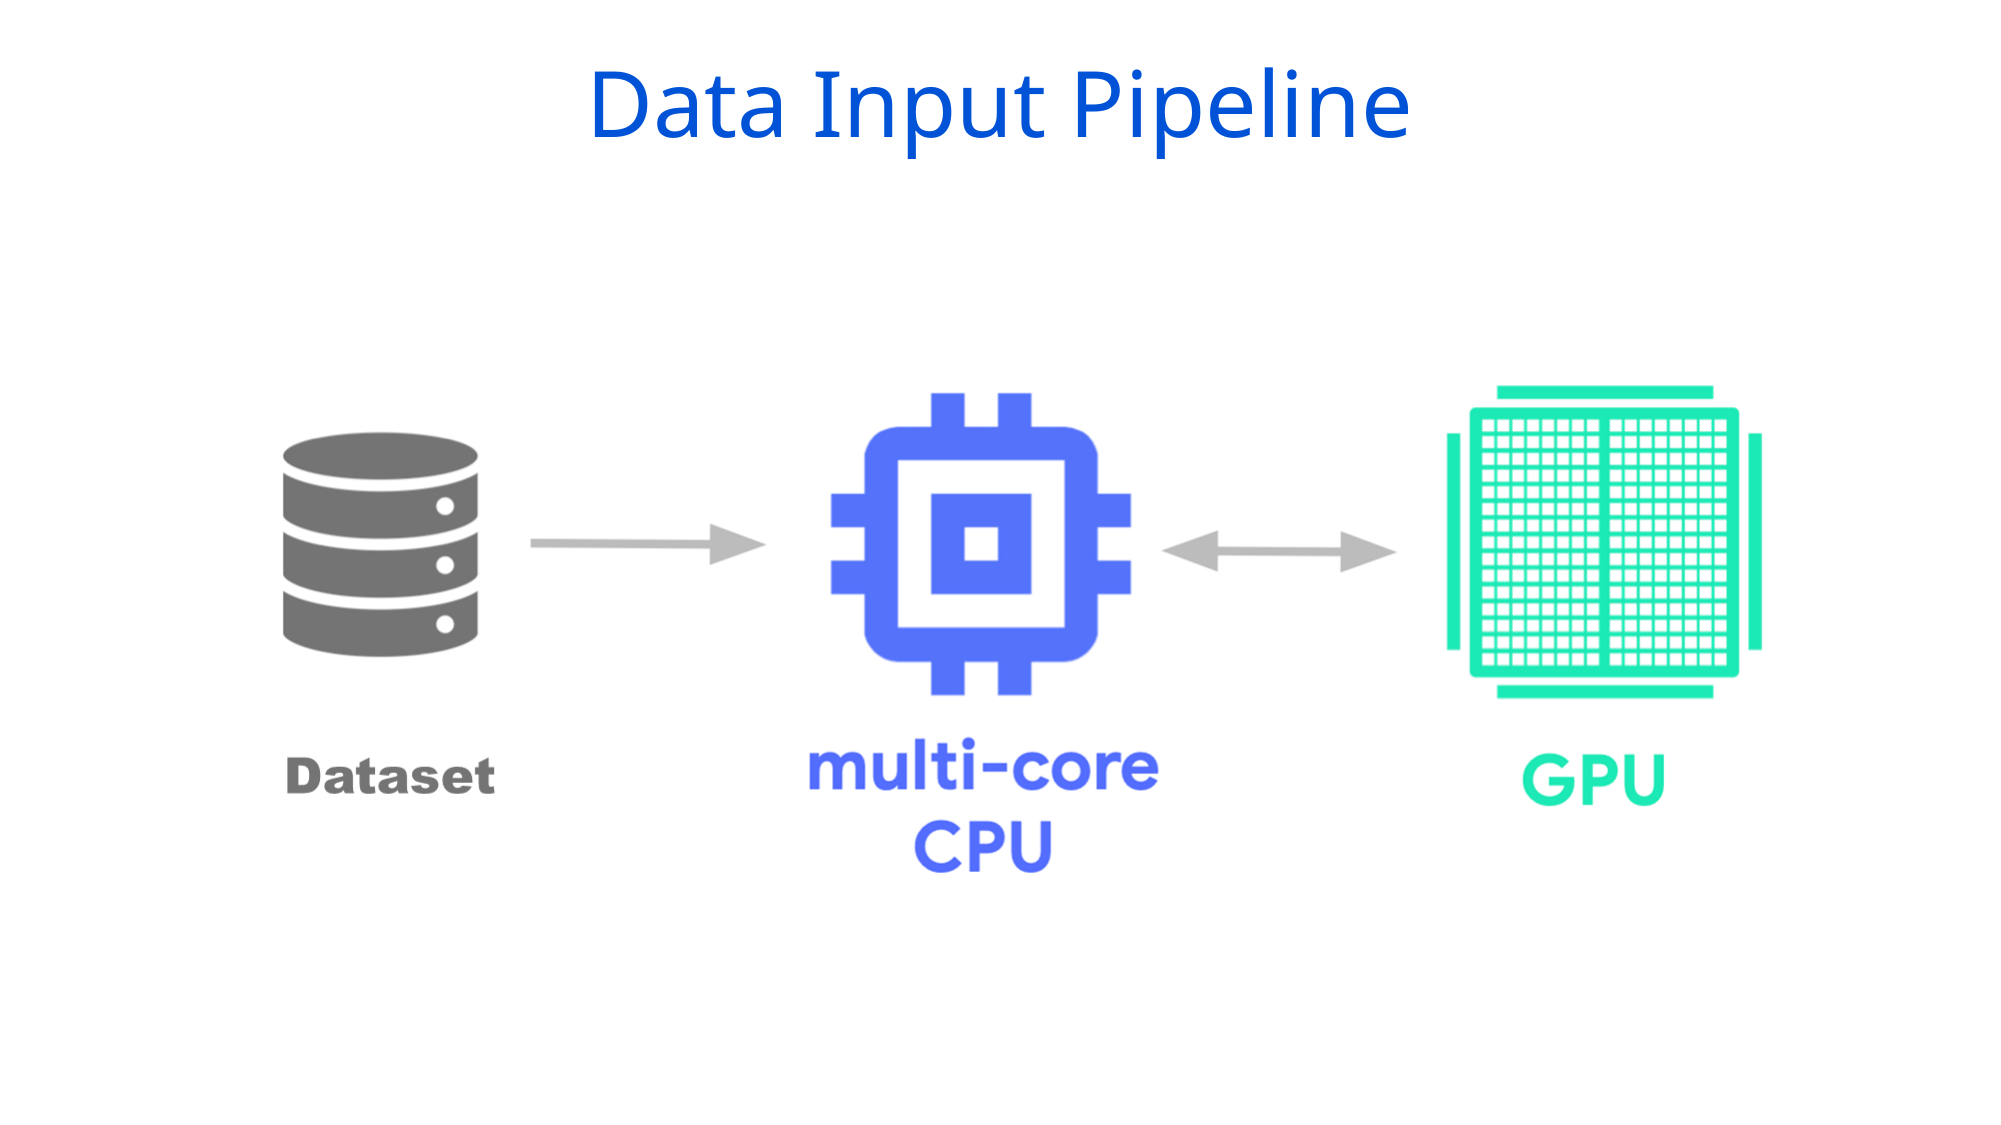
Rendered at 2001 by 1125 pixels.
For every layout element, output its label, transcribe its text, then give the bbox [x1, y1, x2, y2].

title Data Input Pipeline [137, 44, 1863, 170]
picture [228, 251, 1863, 977]
